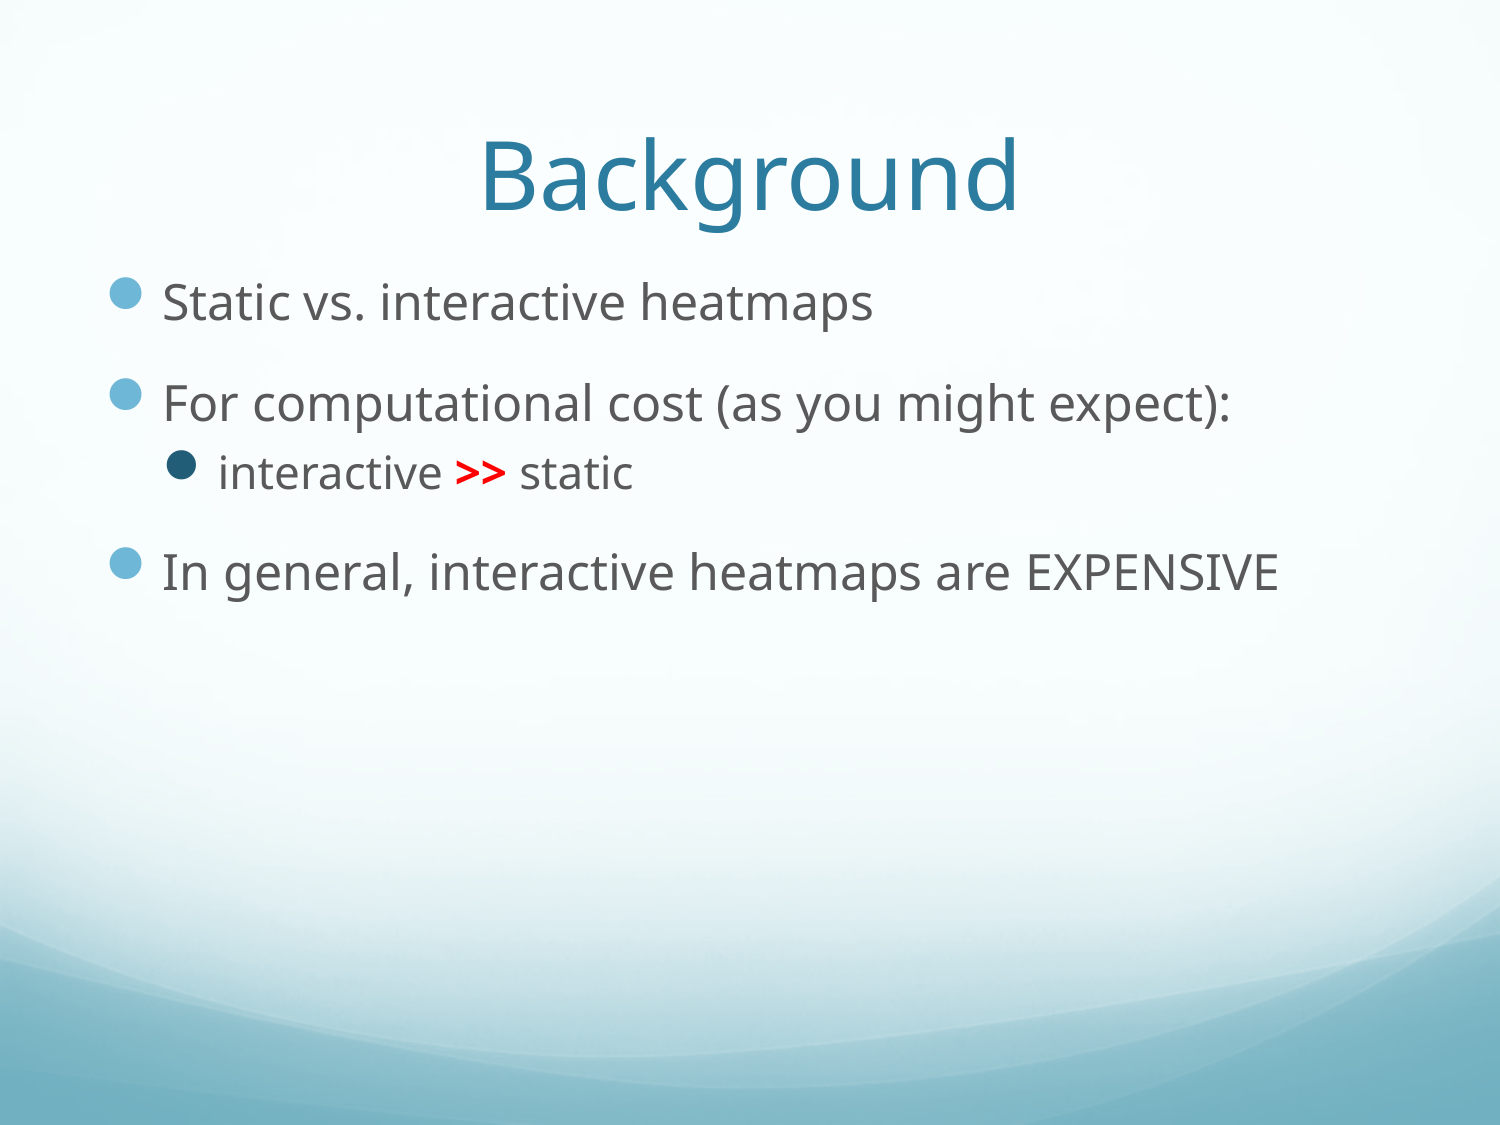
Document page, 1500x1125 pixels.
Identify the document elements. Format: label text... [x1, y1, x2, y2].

list Static vs. interactive heatmaps For computational cost (as you might expect): interactive >> static In general, interactive heatmaps are EXPENSIVE [90, 262, 1410, 975]
title Background [90, 17, 1410, 237]
